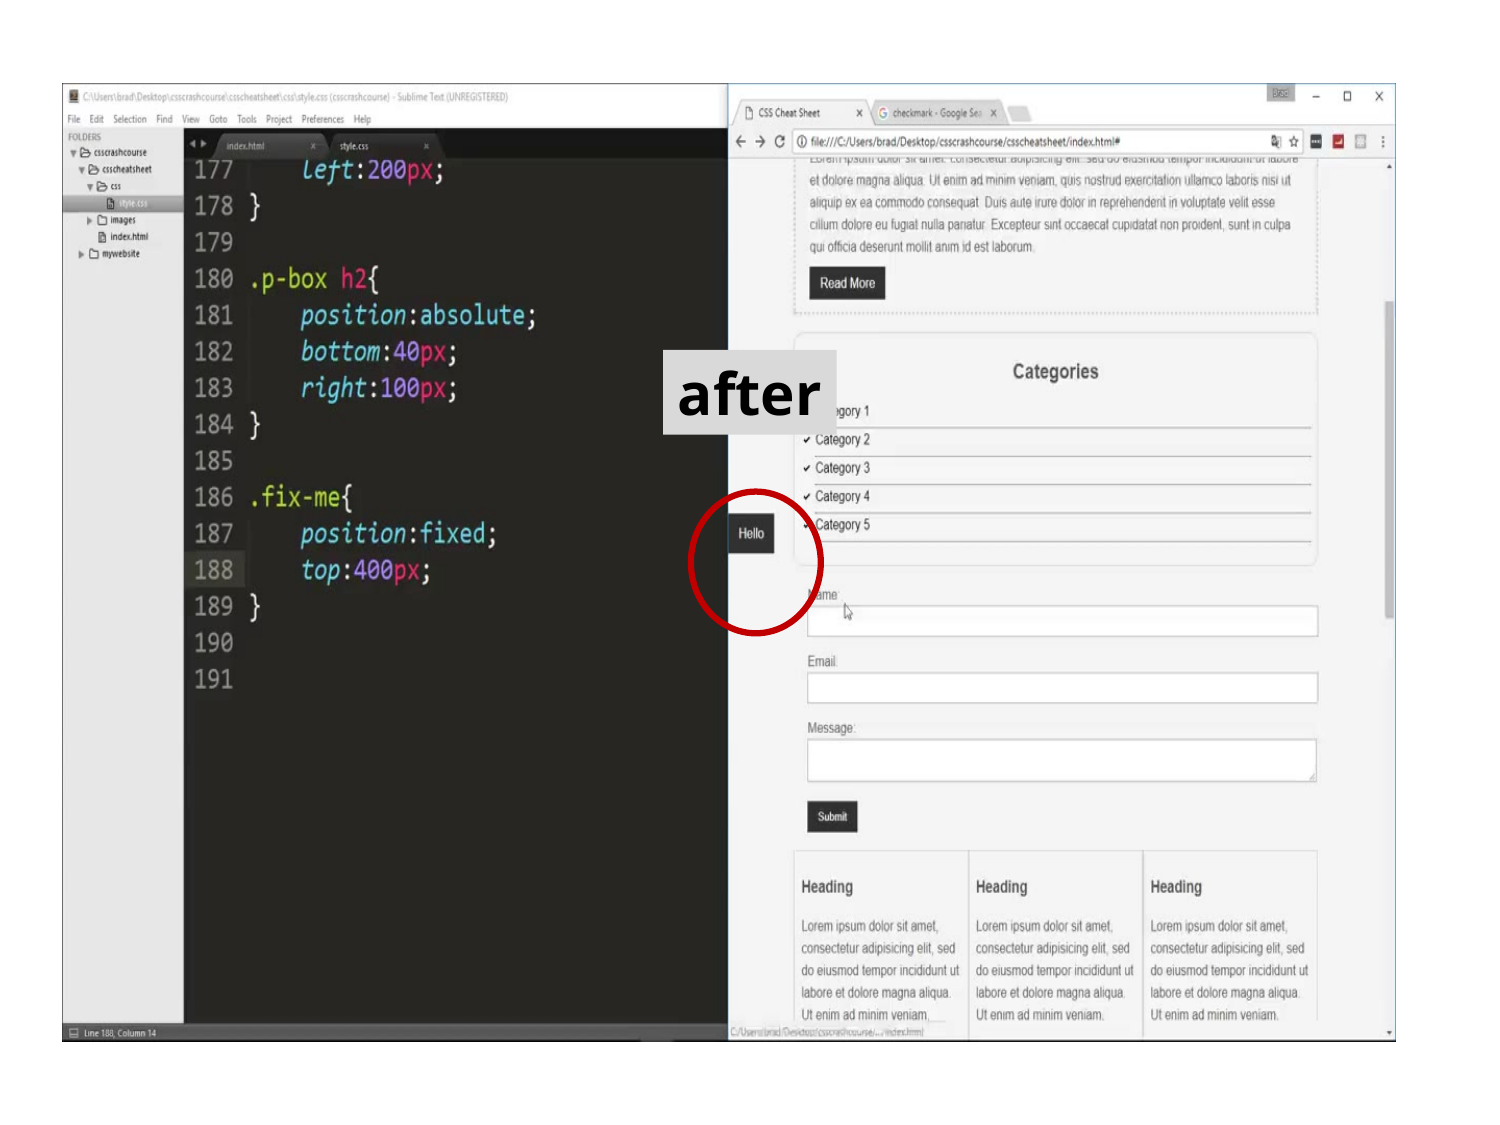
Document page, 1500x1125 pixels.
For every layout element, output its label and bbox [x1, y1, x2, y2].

picture [62, 83, 1396, 1042]
